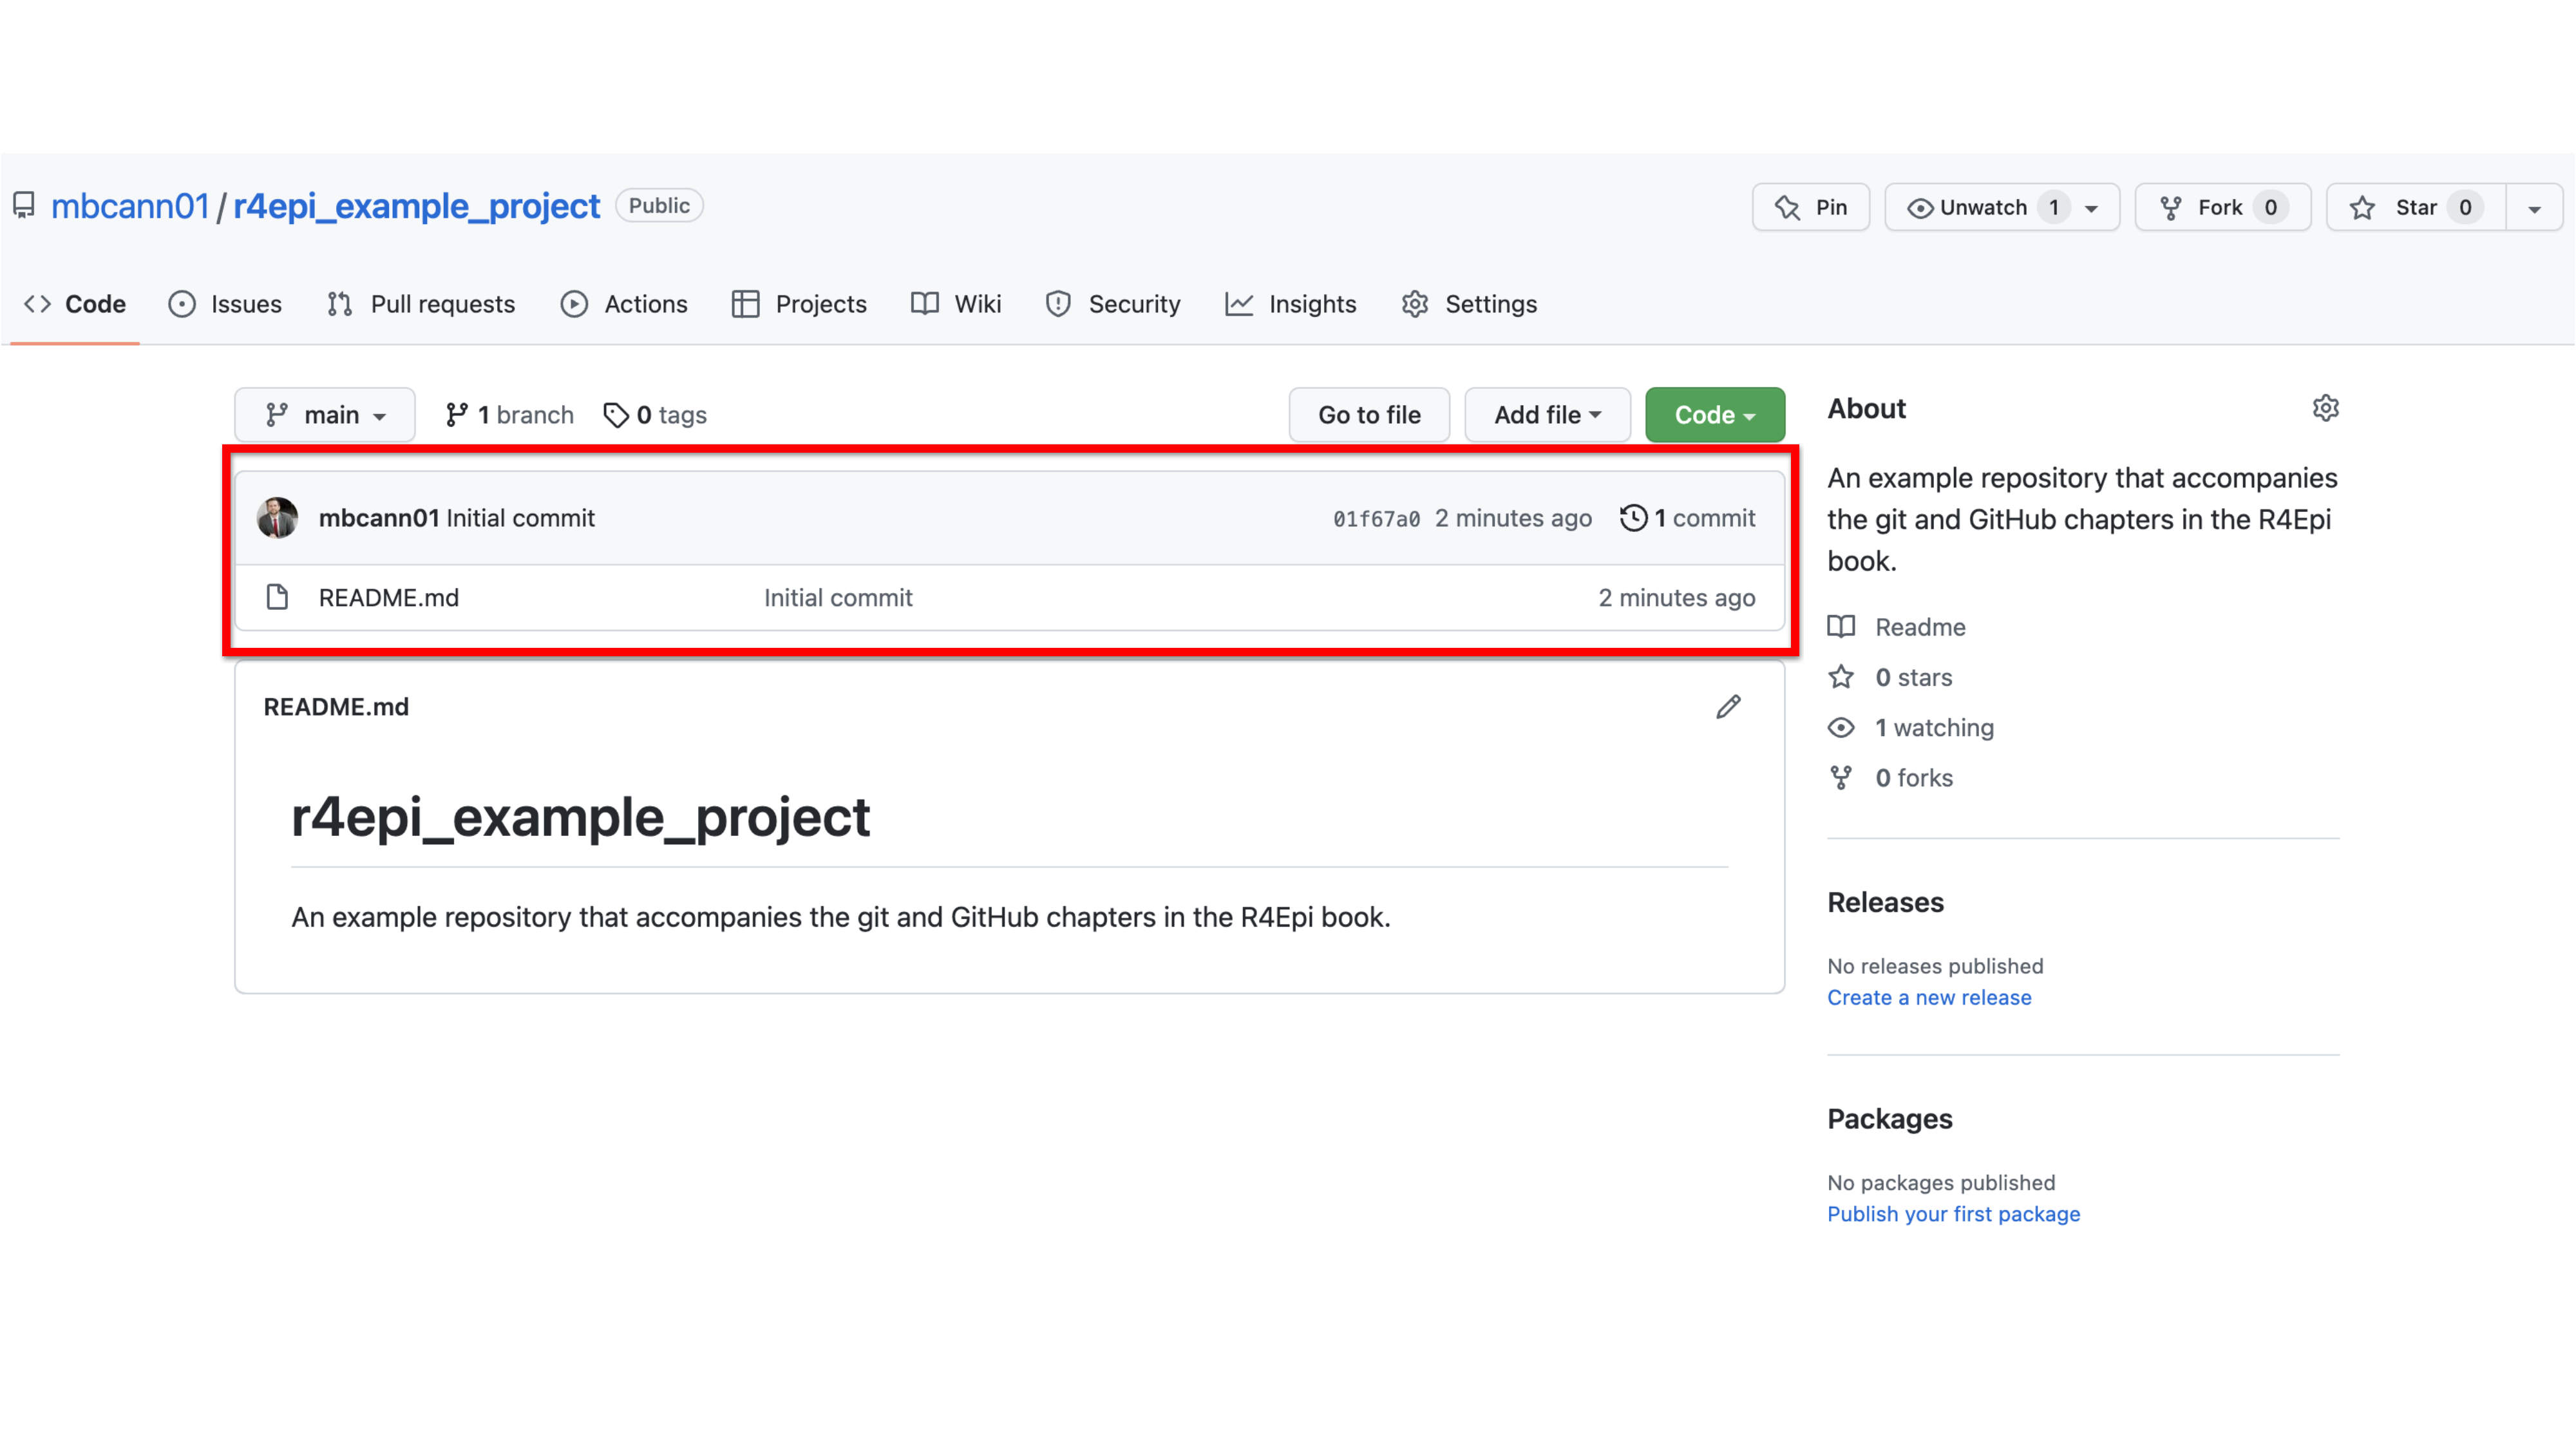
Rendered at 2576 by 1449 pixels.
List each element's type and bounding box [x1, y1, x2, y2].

picture [1, 153, 2575, 1296]
